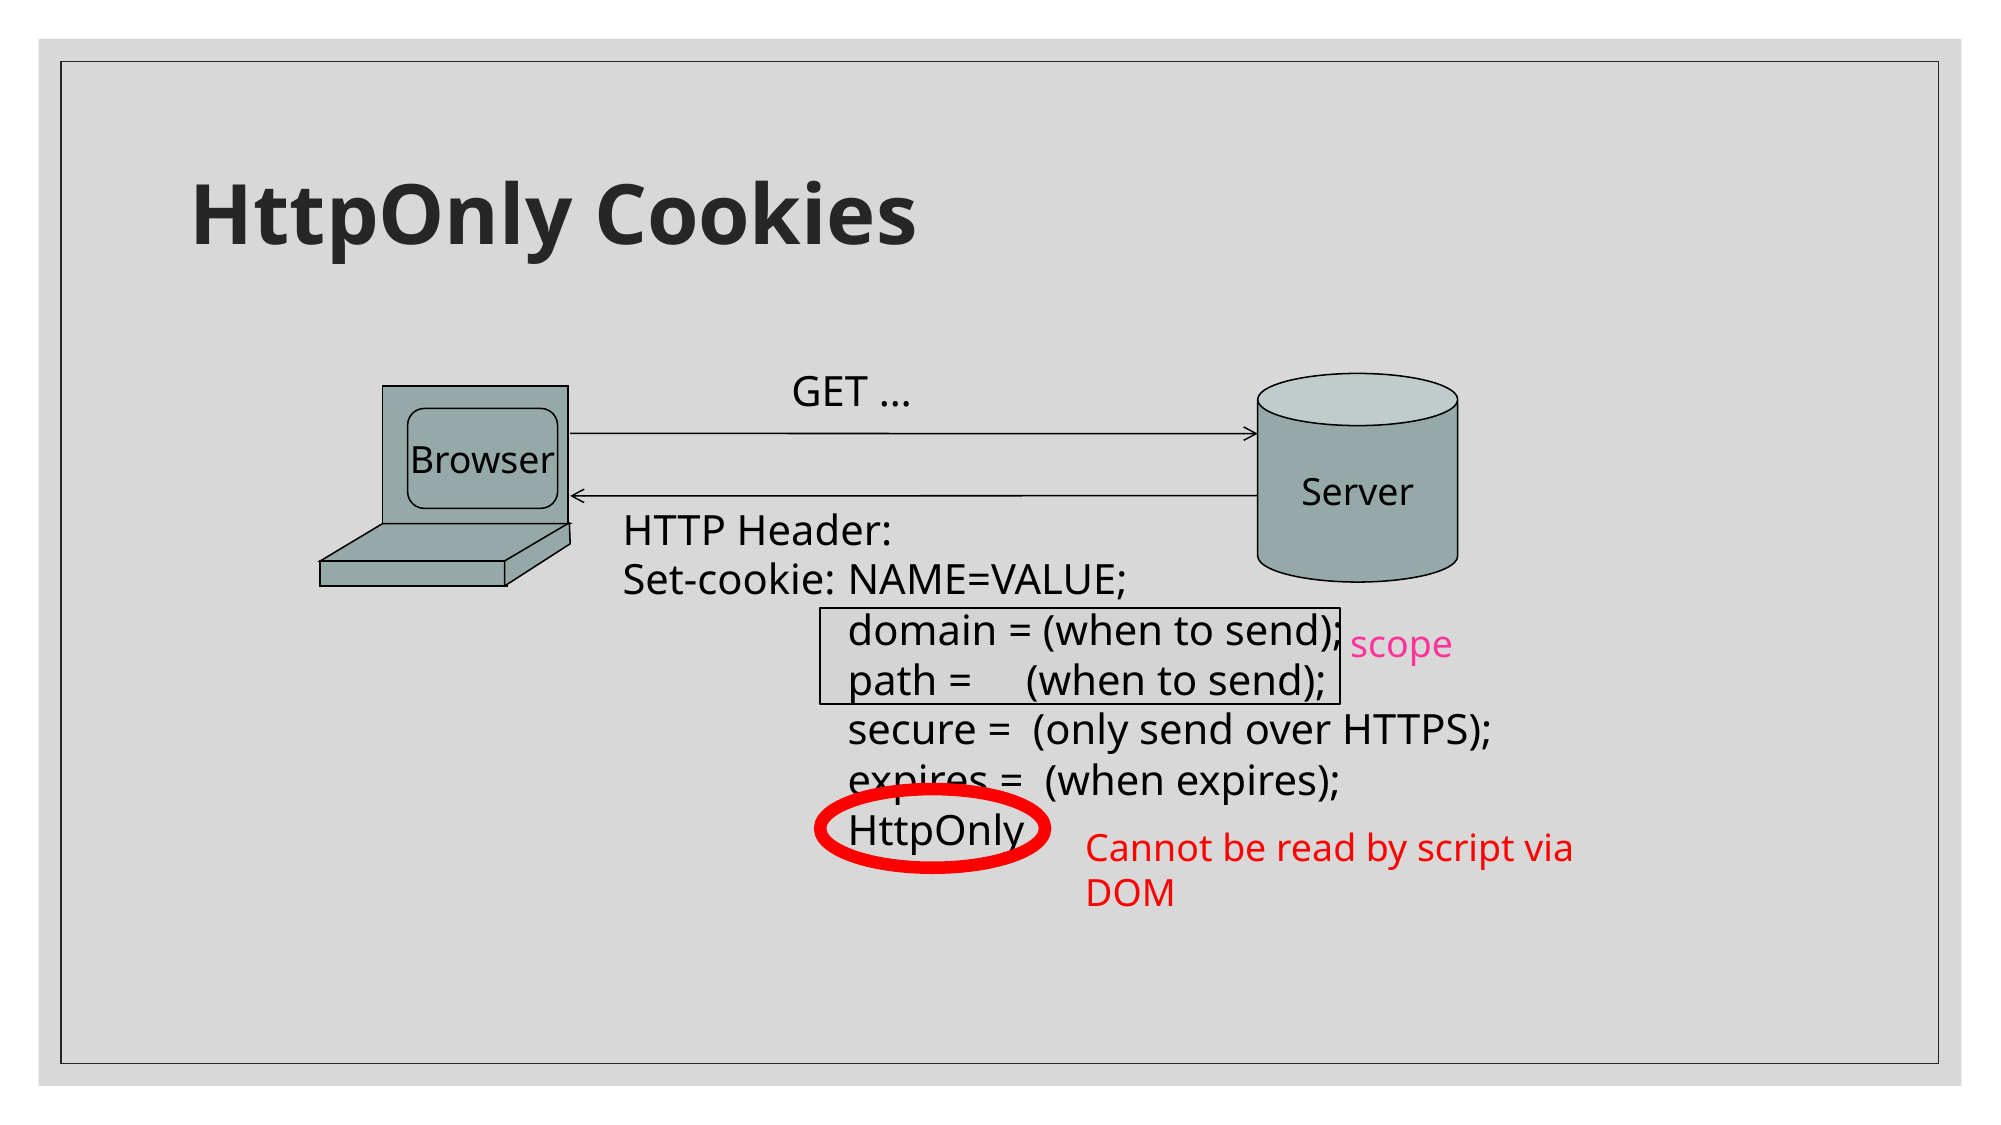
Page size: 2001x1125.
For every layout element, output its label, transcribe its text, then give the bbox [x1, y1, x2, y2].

text_box Cannot be read by script via DOM [1070, 816, 1661, 922]
text_box Server [1257, 373, 1458, 495]
text_box [320, 561, 504, 586]
title HttpOnly Cookies [174, 105, 1825, 331]
text_box [382, 385, 568, 523]
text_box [820, 608, 1458, 704]
text_box [819, 788, 1047, 869]
text_box [320, 523, 567, 561]
text_box GET … [776, 357, 927, 423]
text_box HTTP Header: Set-cookie: NAME=VALUE; domain = (when to send); path = (when to send); secure = (only send over HTTPS); expires = (when expires); HttpOnly [607, 495, 1533, 861]
text_box Browser [407, 408, 558, 509]
text_box [504, 522, 571, 587]
